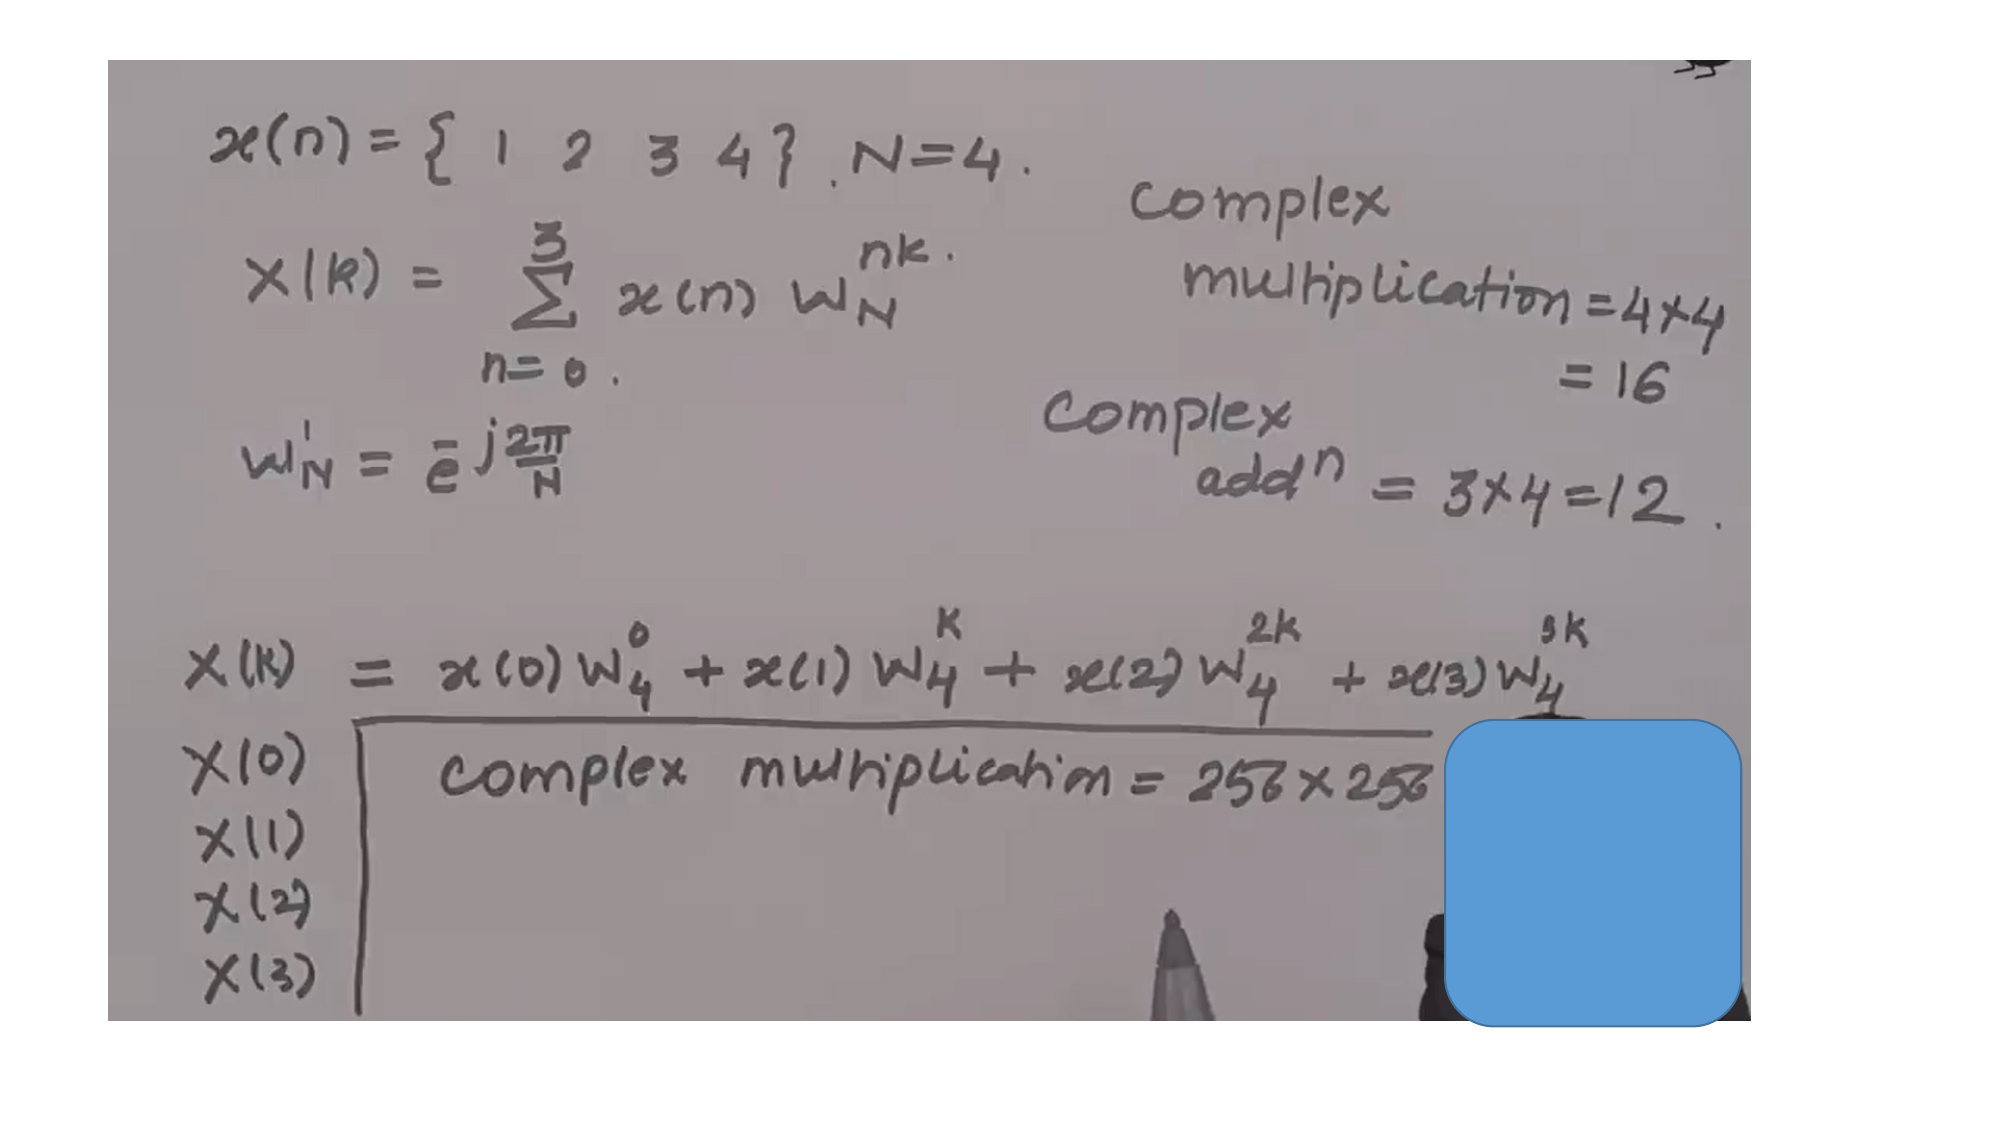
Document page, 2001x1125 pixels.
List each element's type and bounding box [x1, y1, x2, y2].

picture [108, 60, 1751, 1021]
text_box [1469, 1021, 1717, 1028]
